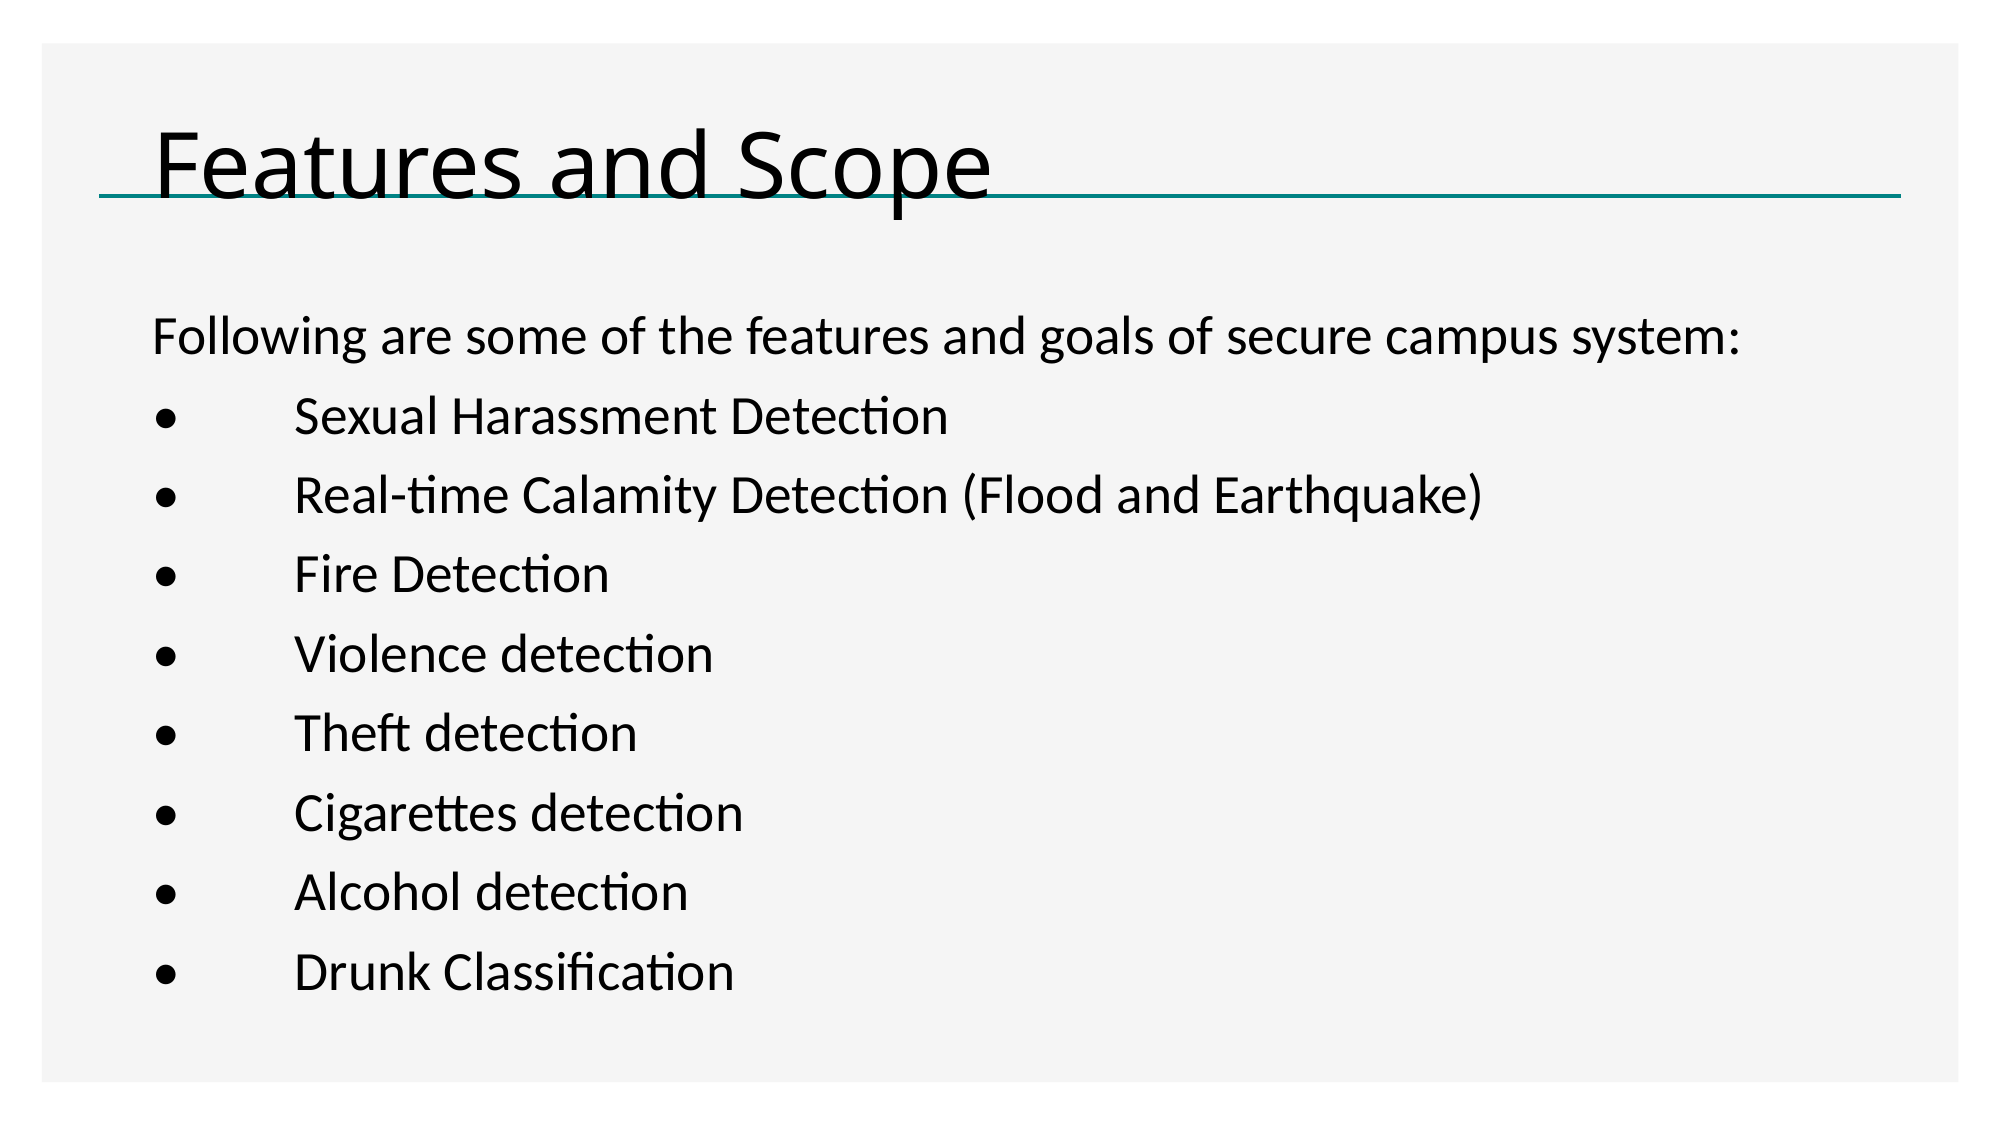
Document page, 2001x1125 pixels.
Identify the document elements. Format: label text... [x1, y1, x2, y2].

list Following are some of the features and goals of secure campus system: • Sexual Harassment Detection • Real-time Calamity Detection (Flood and Earthquake) • Fire Detection • Violence detection • Theft detection • Cigarettes detection • Alcohol detection • Drunk Classification [137, 299, 1863, 1014]
title Features and Scope [137, 59, 1863, 278]
